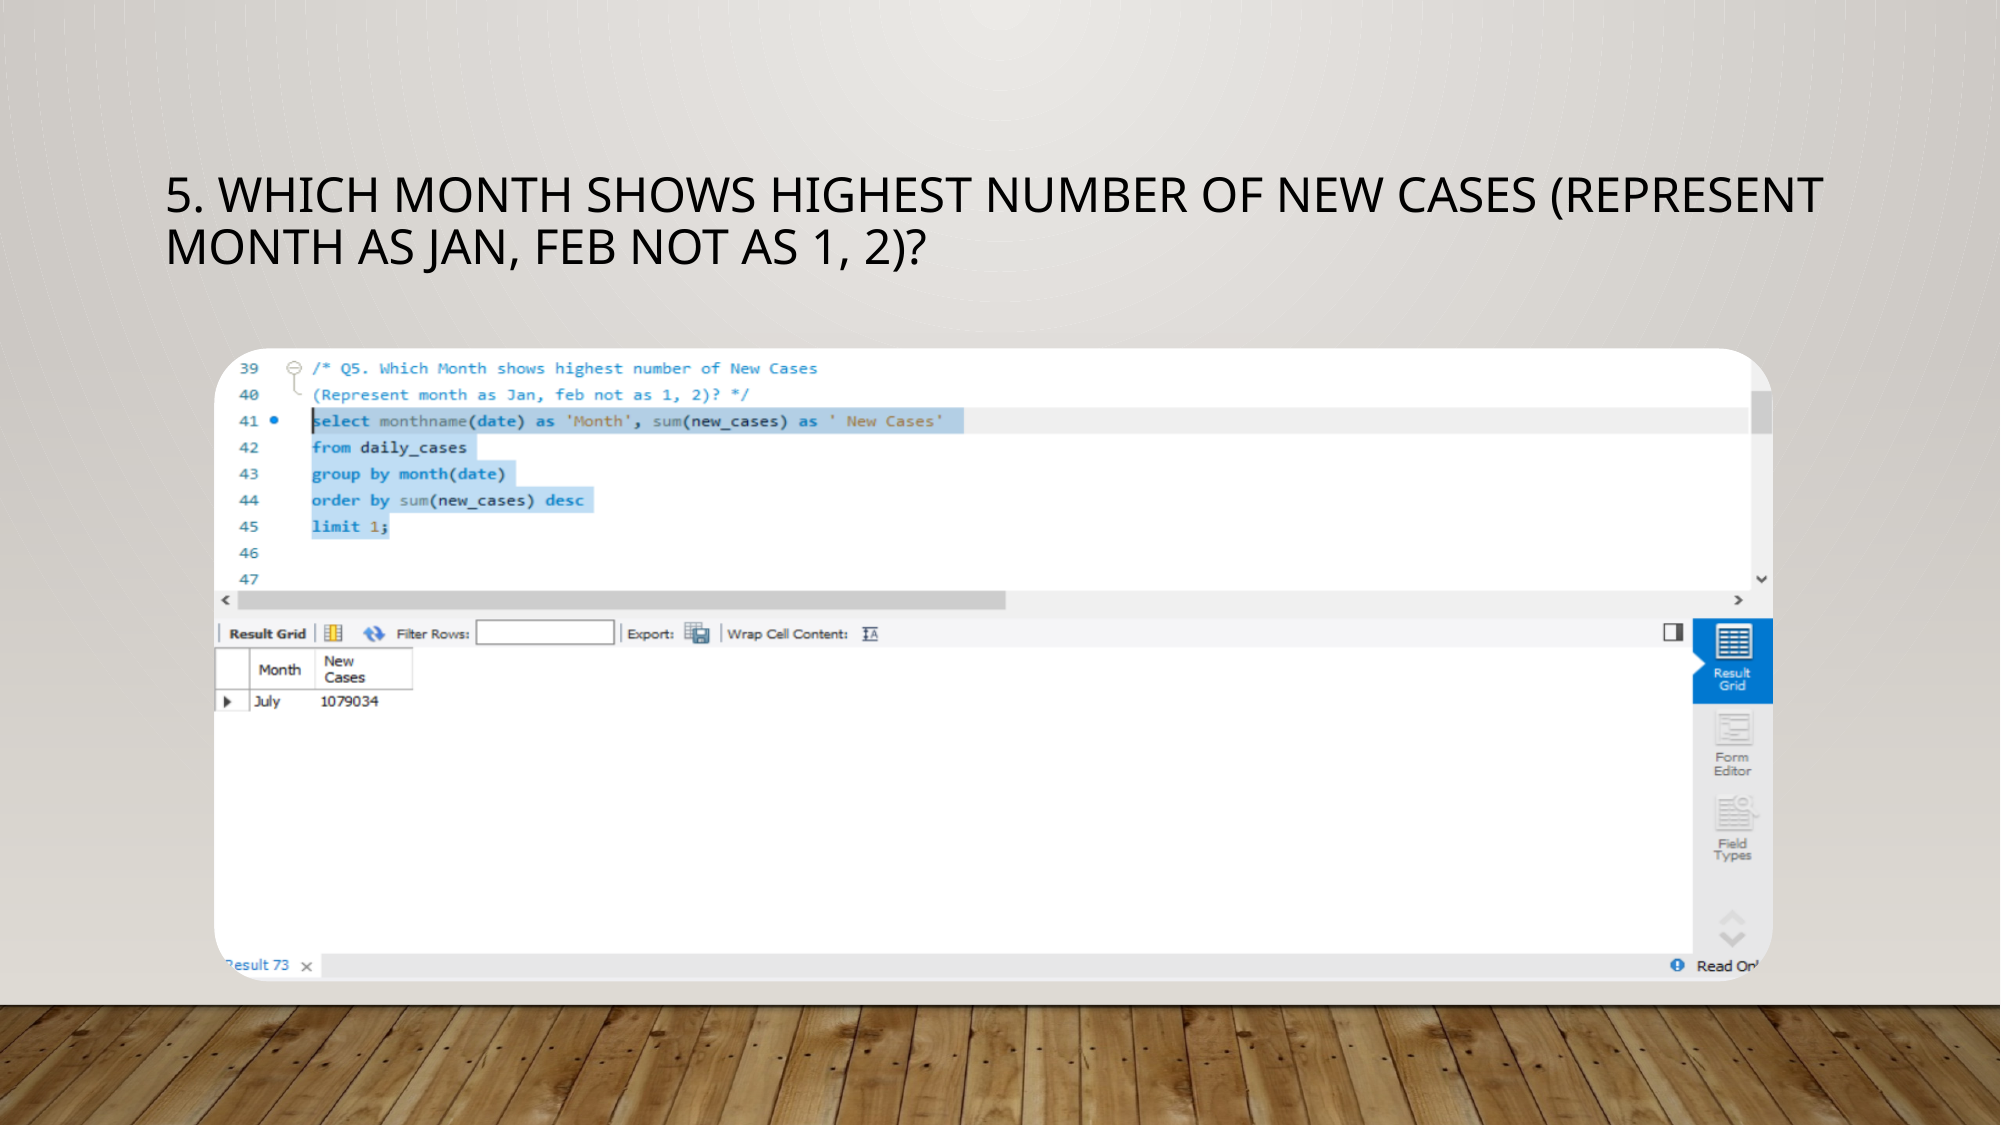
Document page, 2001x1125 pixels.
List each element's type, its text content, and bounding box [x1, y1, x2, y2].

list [213, 348, 1774, 982]
title 5. Which Month shows highest number of New Cases (Represent month as Jan, feb not as 1, 2)? [149, 101, 1851, 285]
picture [0, 1005, 2000, 1125]
